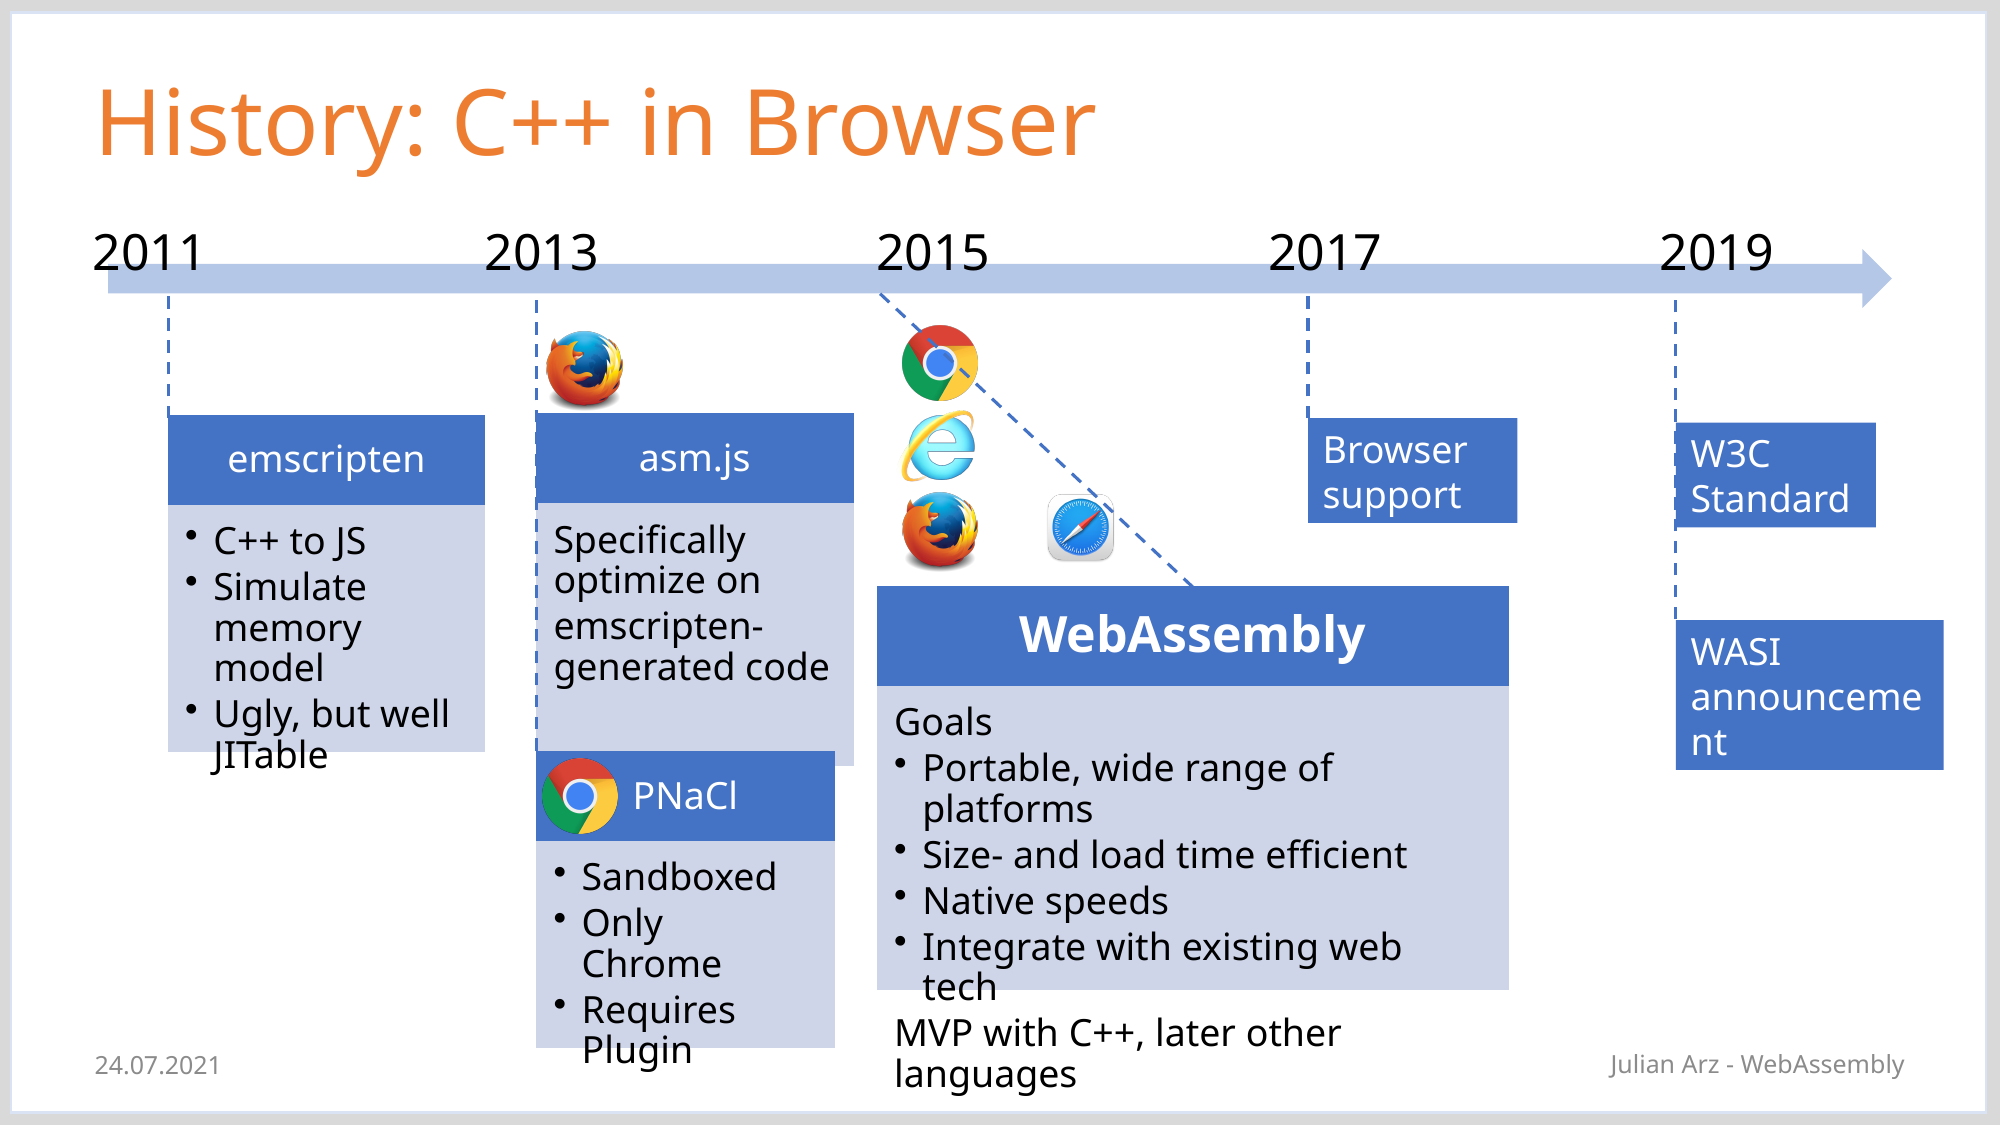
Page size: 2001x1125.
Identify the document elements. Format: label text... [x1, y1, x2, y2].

text_box C++ to JS Simulate memory model Ugly, but well JITable [168, 505, 485, 752]
text_box asm.js [537, 413, 854, 503]
text_box PNaCl [536, 751, 835, 841]
footer Julian Arz - WebAssembly [546, 1035, 1921, 1096]
text_box 2011 [0, 217, 309, 292]
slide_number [79, 1035, 530, 1096]
picture [542, 758, 618, 834]
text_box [877, 291, 1509, 989]
picture [546, 331, 623, 412]
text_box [1675, 293, 1944, 727]
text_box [1307, 293, 1518, 525]
text_box [169, 263, 536, 294]
text_box [1093, 263, 1166, 291]
text_box emscripten [168, 415, 485, 505]
text_box 2017 [1166, 217, 1485, 291]
title History: C++ in Browser [79, 59, 1921, 191]
text_box [537, 263, 877, 294]
text_box 2013 [382, 217, 701, 292]
text_box Sandboxed Only Chrome Requires Plugin [536, 841, 835, 1048]
text_box [1485, 262, 1892, 294]
text_box 2019 [1558, 217, 1876, 292]
text_box Specifically optimize on emscripten-generated code [537, 503, 854, 766]
text_box 2015 [774, 217, 1093, 292]
